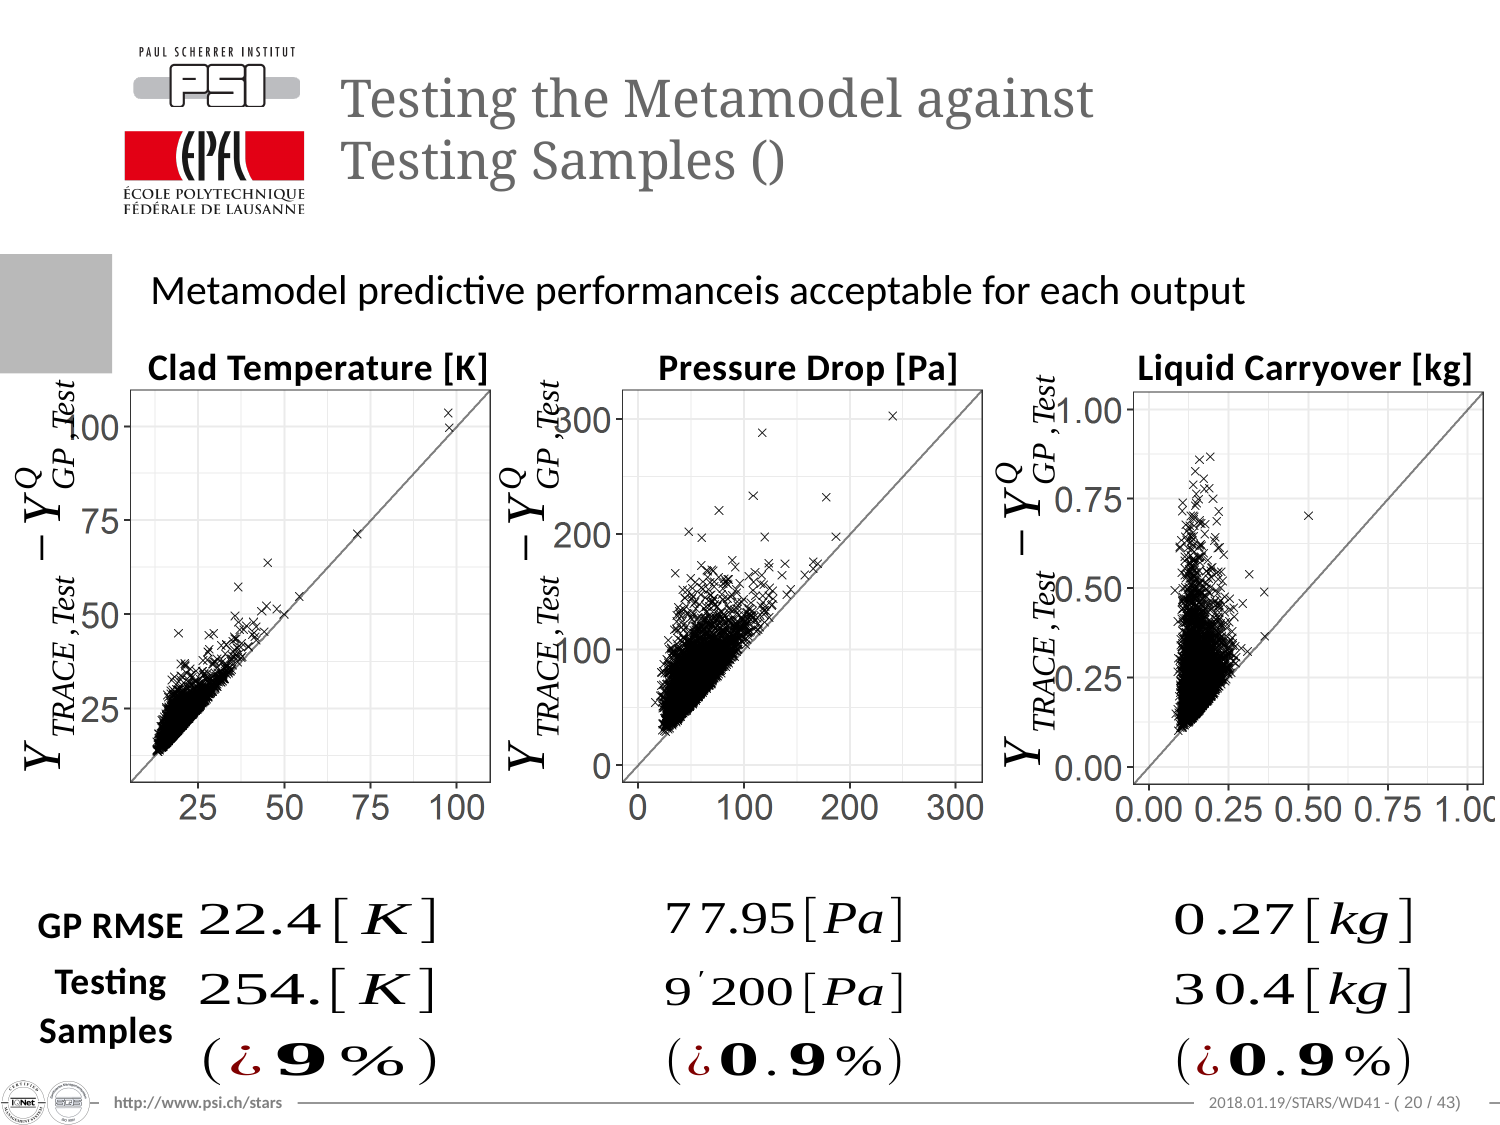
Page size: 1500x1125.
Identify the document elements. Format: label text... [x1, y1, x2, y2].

picture [0, 1080, 90, 1125]
picture [1013, 380, 1495, 861]
text_box GP RMSE [2, 896, 219, 950]
text_box Clad Temperature [K] [135, 338, 502, 378]
text_box Pressure Drop [Pa] [625, 338, 992, 377]
text_box [135, 253, 454, 373]
text_box Liquid Carryover [kg] [1122, 338, 1490, 379]
picture [21, 378, 503, 859]
picture [513, 378, 994, 859]
